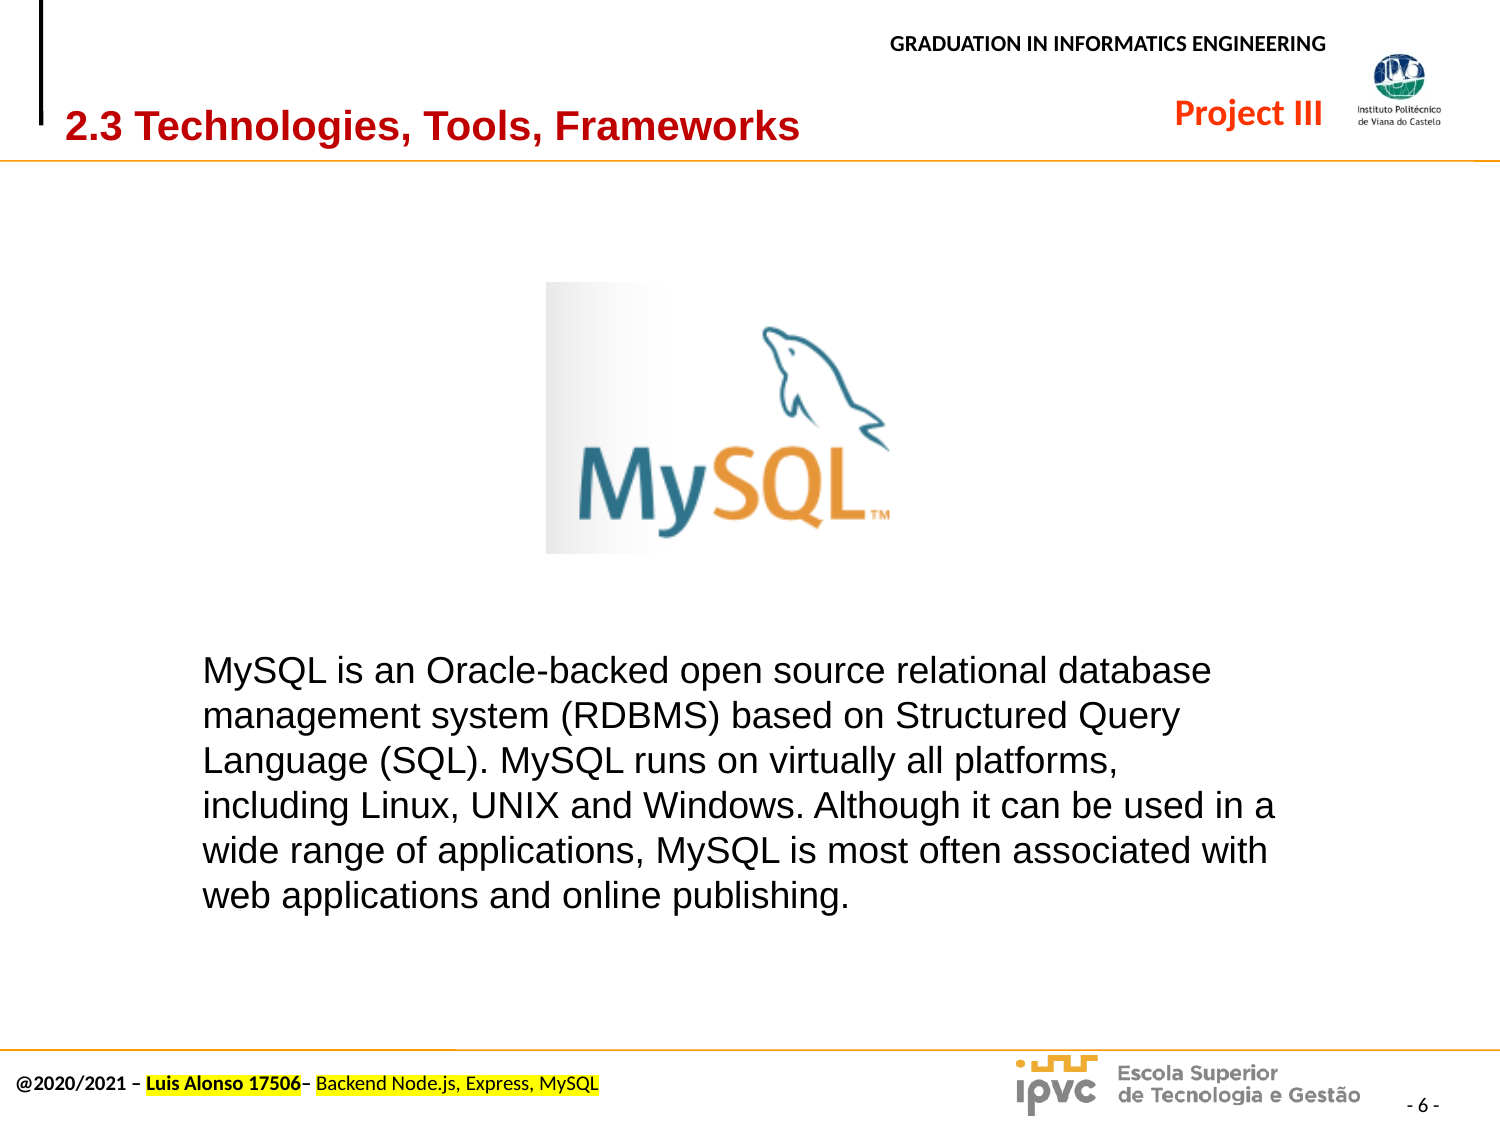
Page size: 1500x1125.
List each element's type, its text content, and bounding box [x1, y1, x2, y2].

text_box - 6 - [1346, 1082, 1500, 1125]
text_box [1359, 1032, 1496, 1082]
text_box MySQL is an Oracle-backed open source relational database management system (RDBMS) based on Structured Query Language (SQL). MySQL runs on virtually all platforms, including Linux, UNIX and Windows. Although it can be used in a wide range of applications, MySQL is most often associated with web applications and online publishing. [187, 638, 1313, 924]
picture [546, 282, 954, 554]
text_box @2020/2021 – Luis Alonso 17506– Backend Node.js, Express, MySQL [0, 1049, 888, 1103]
picture [1015, 1055, 1360, 1116]
text_box [74, 199, 1425, 1010]
text_box [42, 7, 1188, 58]
text_box 2.3 Technologies, Tools, Frameworks [50, 91, 1196, 157]
text_box Project III [1159, 80, 1339, 141]
text_box Graduation IN Informatics engineering [766, 21, 1342, 64]
picture [1349, 37, 1450, 149]
